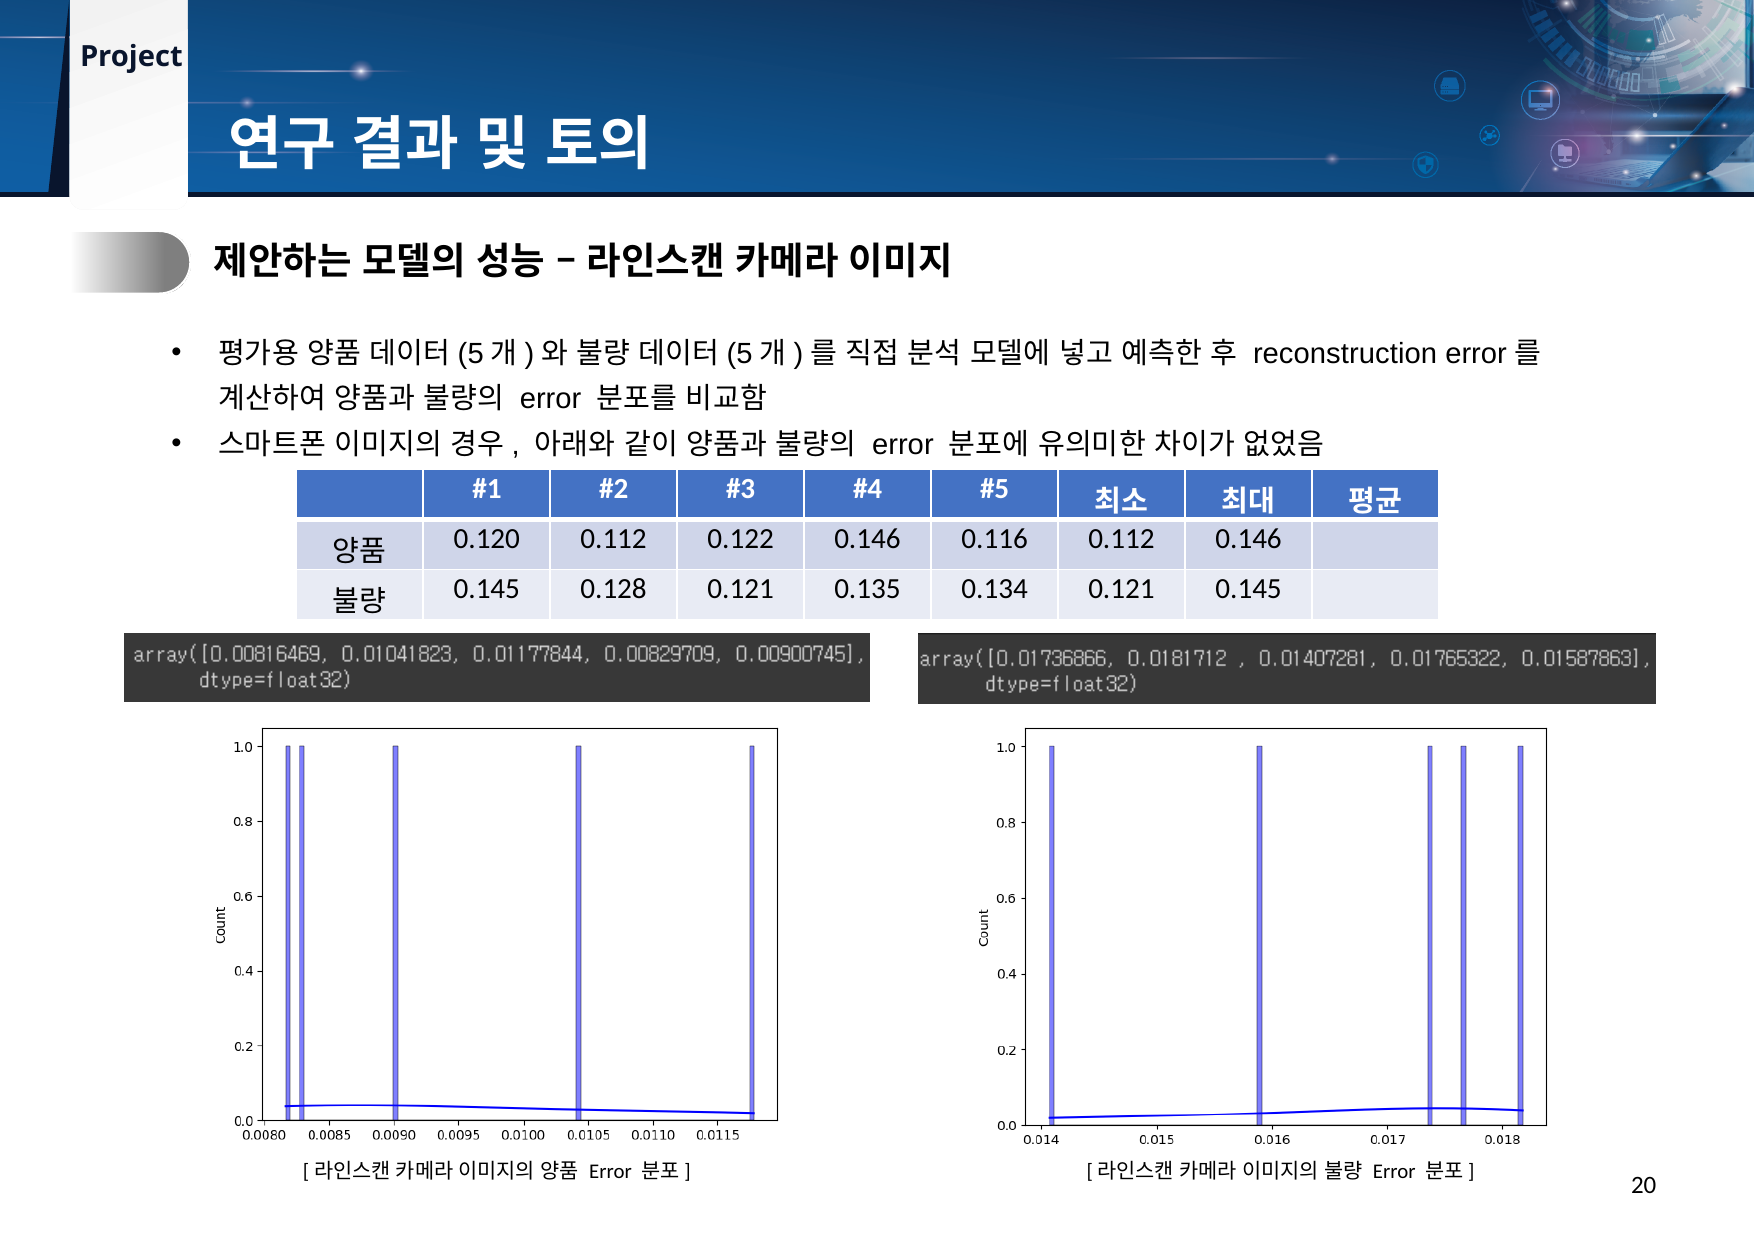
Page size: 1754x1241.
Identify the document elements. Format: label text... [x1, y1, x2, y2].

text_box 평가용 양품 데이터(5개)와 불량 데이터(5개)를 직접 분석 모델에 넣고 예측한 후 reconstruction error를 계산하여 양품과 불량의 error 분포를 비교함 스마트폰 이미지의 경우, 아래와 같이 양품과 불량의 error 분포에 유의미한 차이가 없었음 [156, 316, 1656, 468]
table_header #4 [805, 470, 930, 517]
table_cell 양품 [297, 522, 422, 569]
text_box 연구 결과 및 토의 [213, 98, 1522, 184]
table_header #3 [678, 470, 803, 517]
table_cell 0.128 [551, 570, 676, 619]
table_cell 불량 [297, 570, 422, 619]
table_cell 0.122 [678, 522, 803, 569]
table_cell 0.121 [1059, 570, 1184, 619]
table_header 평균 [1313, 470, 1438, 517]
table_cell 0.146 [1186, 522, 1311, 569]
table_header [297, 470, 422, 517]
table_cell 0.135 [805, 570, 930, 619]
table_cell 0.121 [678, 570, 803, 619]
picture [918, 633, 1656, 704]
table_cell 0.112 [551, 522, 676, 569]
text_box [70, 230, 1071, 294]
picture [188, 0, 1754, 192]
table_header #1 [424, 470, 549, 517]
table_cell 0.120 [424, 522, 549, 569]
table_cell 0.145 [1186, 570, 1311, 619]
picture [0, 0, 69, 192]
text_box 20 [1616, 1160, 1752, 1206]
table_cell 0.145 [424, 570, 549, 619]
table_header #5 [932, 470, 1057, 517]
table_header 최대 [1186, 470, 1311, 517]
table_cell 0.146 [805, 522, 930, 569]
table_cell 0.112 [1059, 522, 1184, 569]
table_header 최소 [1059, 470, 1184, 517]
table_cell [1313, 570, 1438, 619]
table_cell 0.134 [932, 570, 1057, 619]
picture [205, 718, 786, 1151]
table_header #2 [551, 470, 676, 517]
table_cell [1313, 522, 1438, 569]
picture [124, 633, 870, 702]
text_box [라인스캔 카메라 이미지의 양품 Error 분포] [255, 1151, 738, 1191]
text_box [라인스캔 카메라 이미지의 불량 Error 분포] [1039, 1156, 1522, 1191]
picture [968, 718, 1554, 1156]
table_cell 0.116 [932, 522, 1057, 569]
